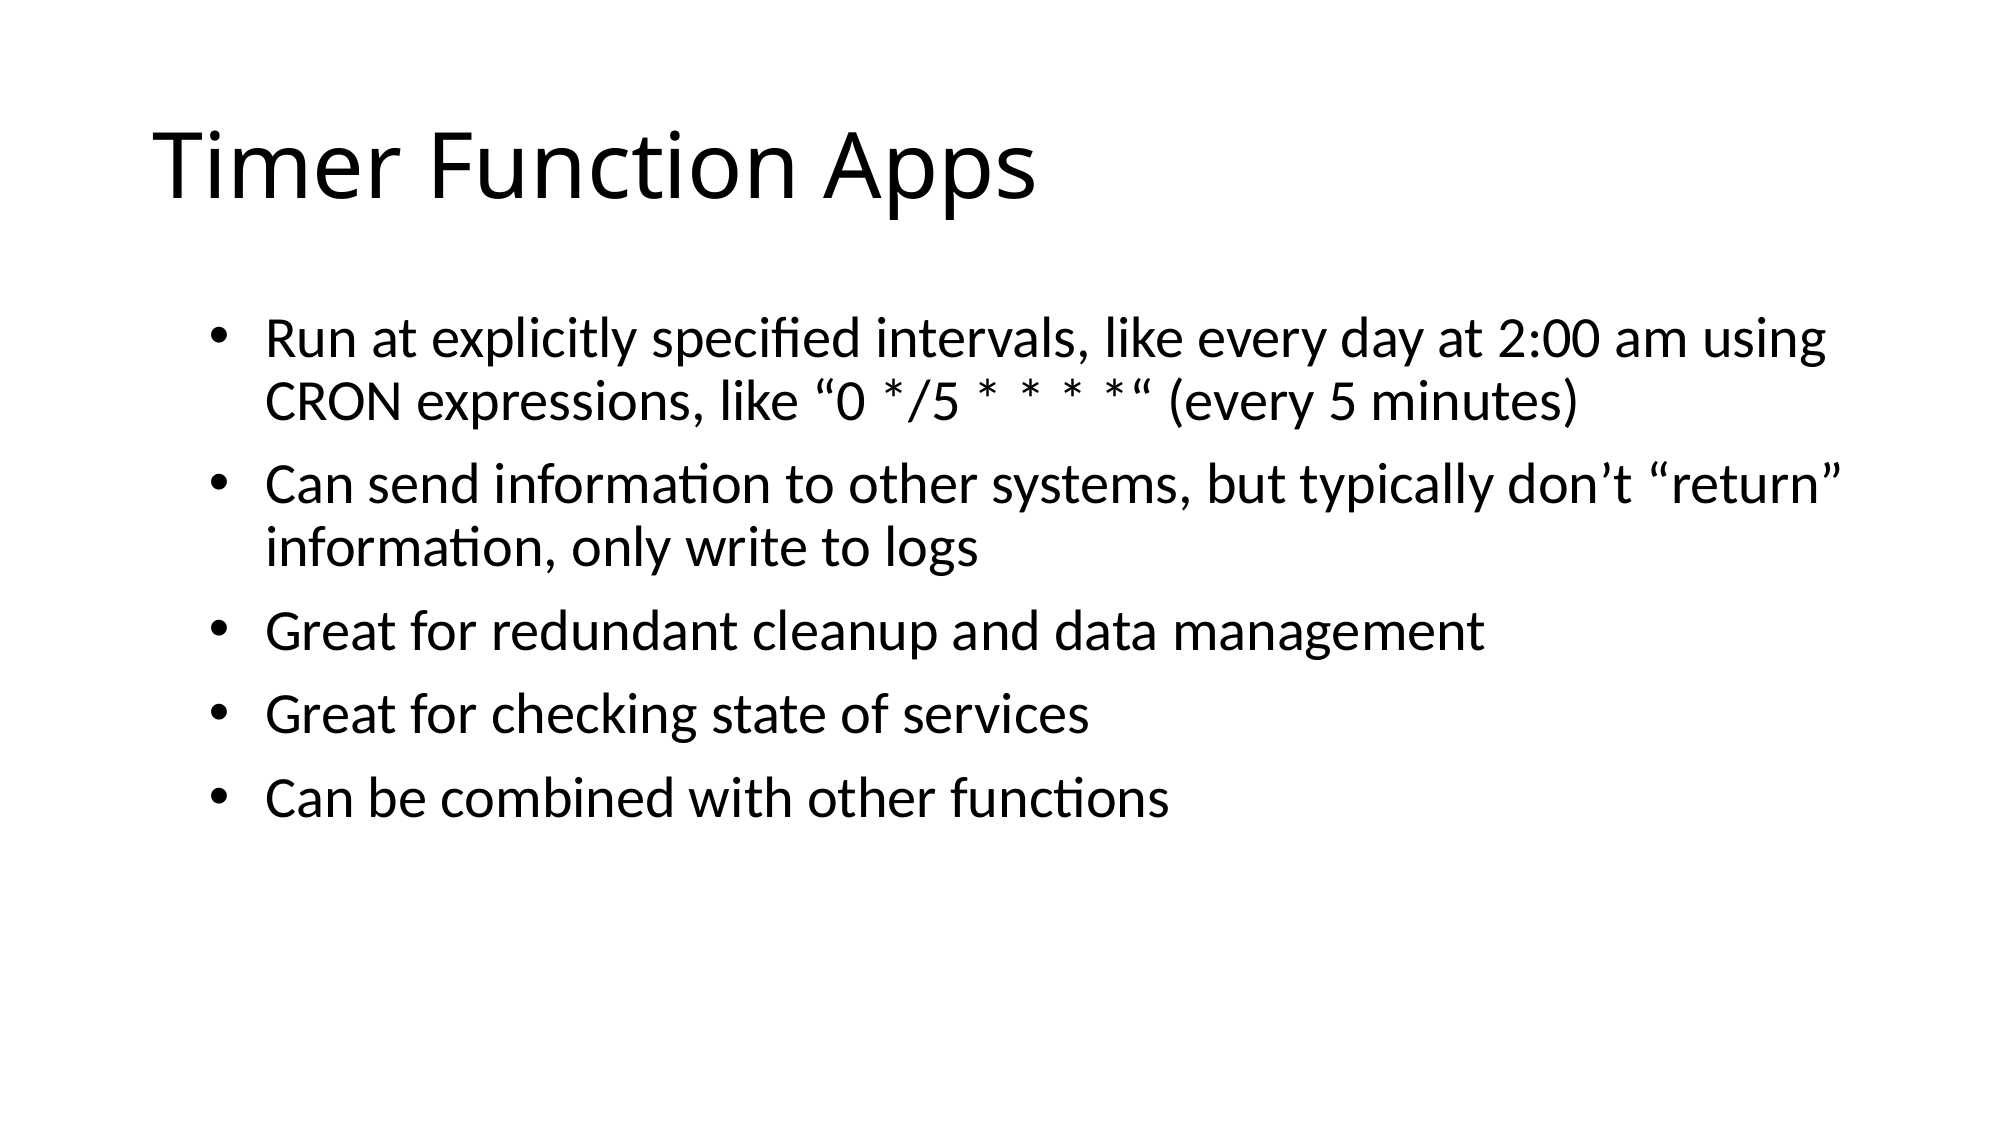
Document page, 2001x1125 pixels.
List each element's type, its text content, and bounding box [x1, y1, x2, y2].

title Timer Function Apps [137, 59, 1863, 278]
list Run at explicitly specified intervals, like every day at 2:00 am using CRON expressions, like “0 */5 * * * *“ (every 5 minutes) Can send information to other systems, but typically don’t “return” information, only write to logs Great for redundant cleanup and data management Great for checking state of services Can be combined with other functions [137, 299, 1863, 902]
